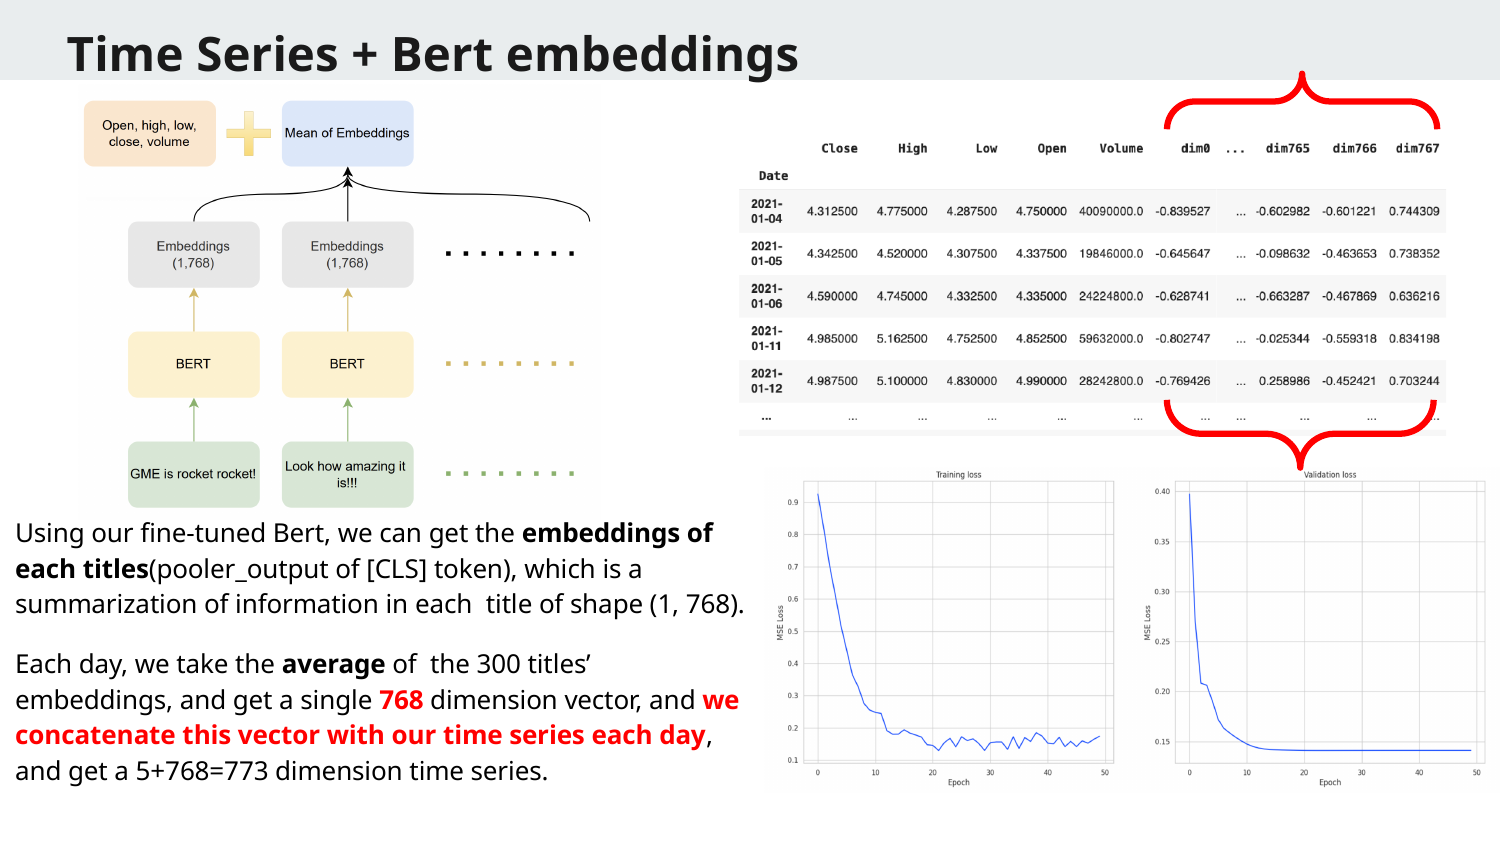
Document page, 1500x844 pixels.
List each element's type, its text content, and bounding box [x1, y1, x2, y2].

picture [735, 129, 1453, 436]
picture [763, 467, 1500, 793]
text_box [1167, 73, 1438, 127]
picture [77, 84, 601, 520]
list Using our fine-tuned Bert, we can get the embeddings of each titles(pooler_output of [CLS] token), which is a summarization of information in each title of shape (1, 768). Each day, we take the average of the 300 titles’ embeddings, and get a single 768 dimension vector, and we concatenate this vector with our time series each day, and get a 5+768=773 dimension time series. [0, 497, 765, 826]
title Time Series + Bert embeddings [51, 9, 1313, 97]
text_box [1289, 443, 1311, 466]
